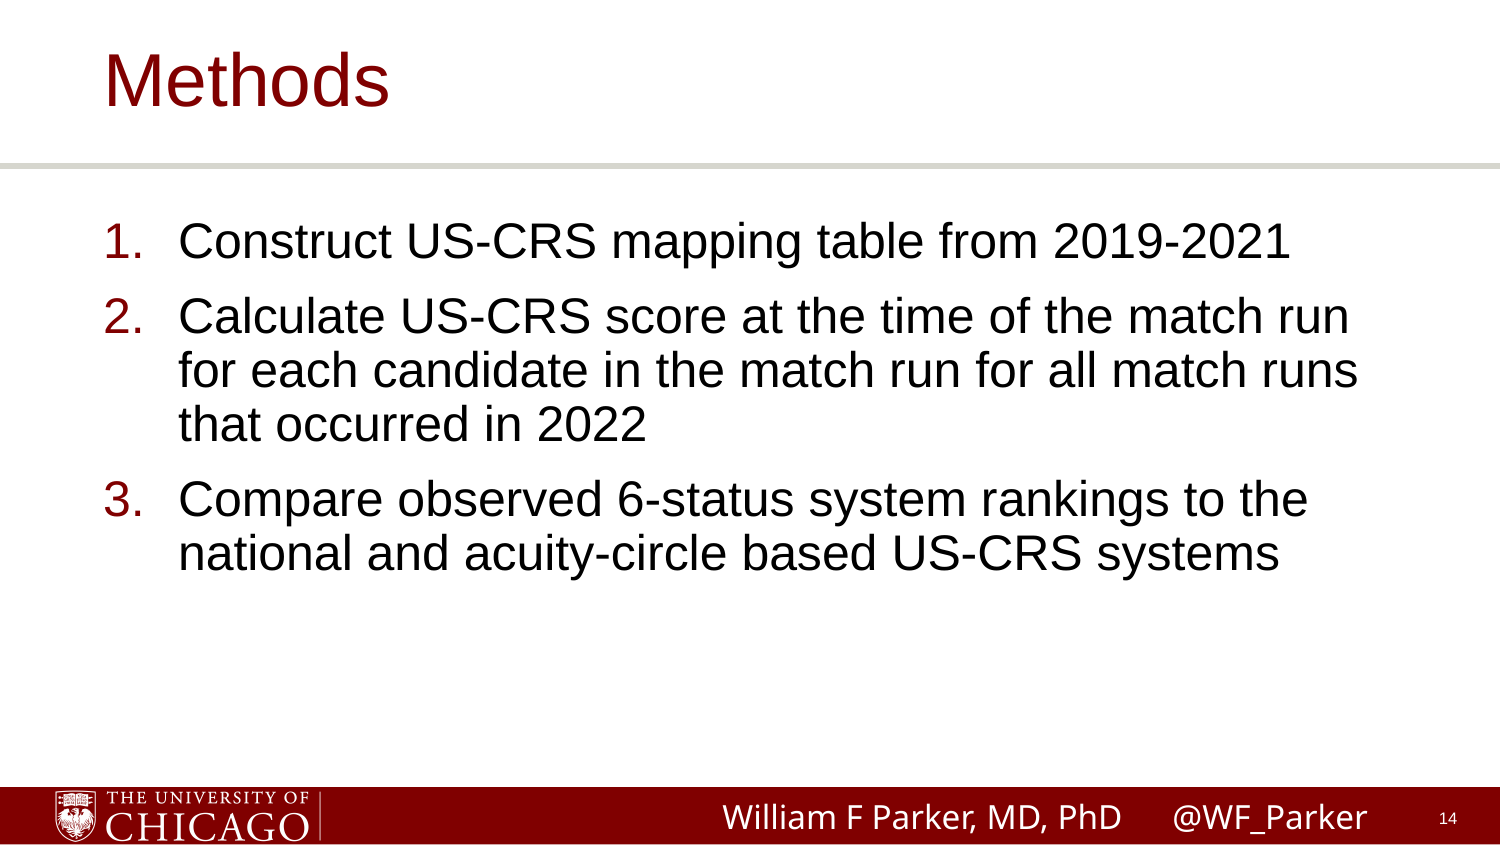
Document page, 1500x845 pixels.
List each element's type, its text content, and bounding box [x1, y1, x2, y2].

picture [27, 763, 325, 845]
list Construct US-CRS mapping table from 2019-2021 Calculate US-CRS score at the time of the match run for each candidate in the match run for all match runs that occurred in 2022 Compare observed 6-status system rankings to the national and acuity-circle based US-CRS systems [103, 208, 1397, 745]
slide_number 14 [1396, 795, 1473, 841]
title Methods [103, 0, 1397, 164]
